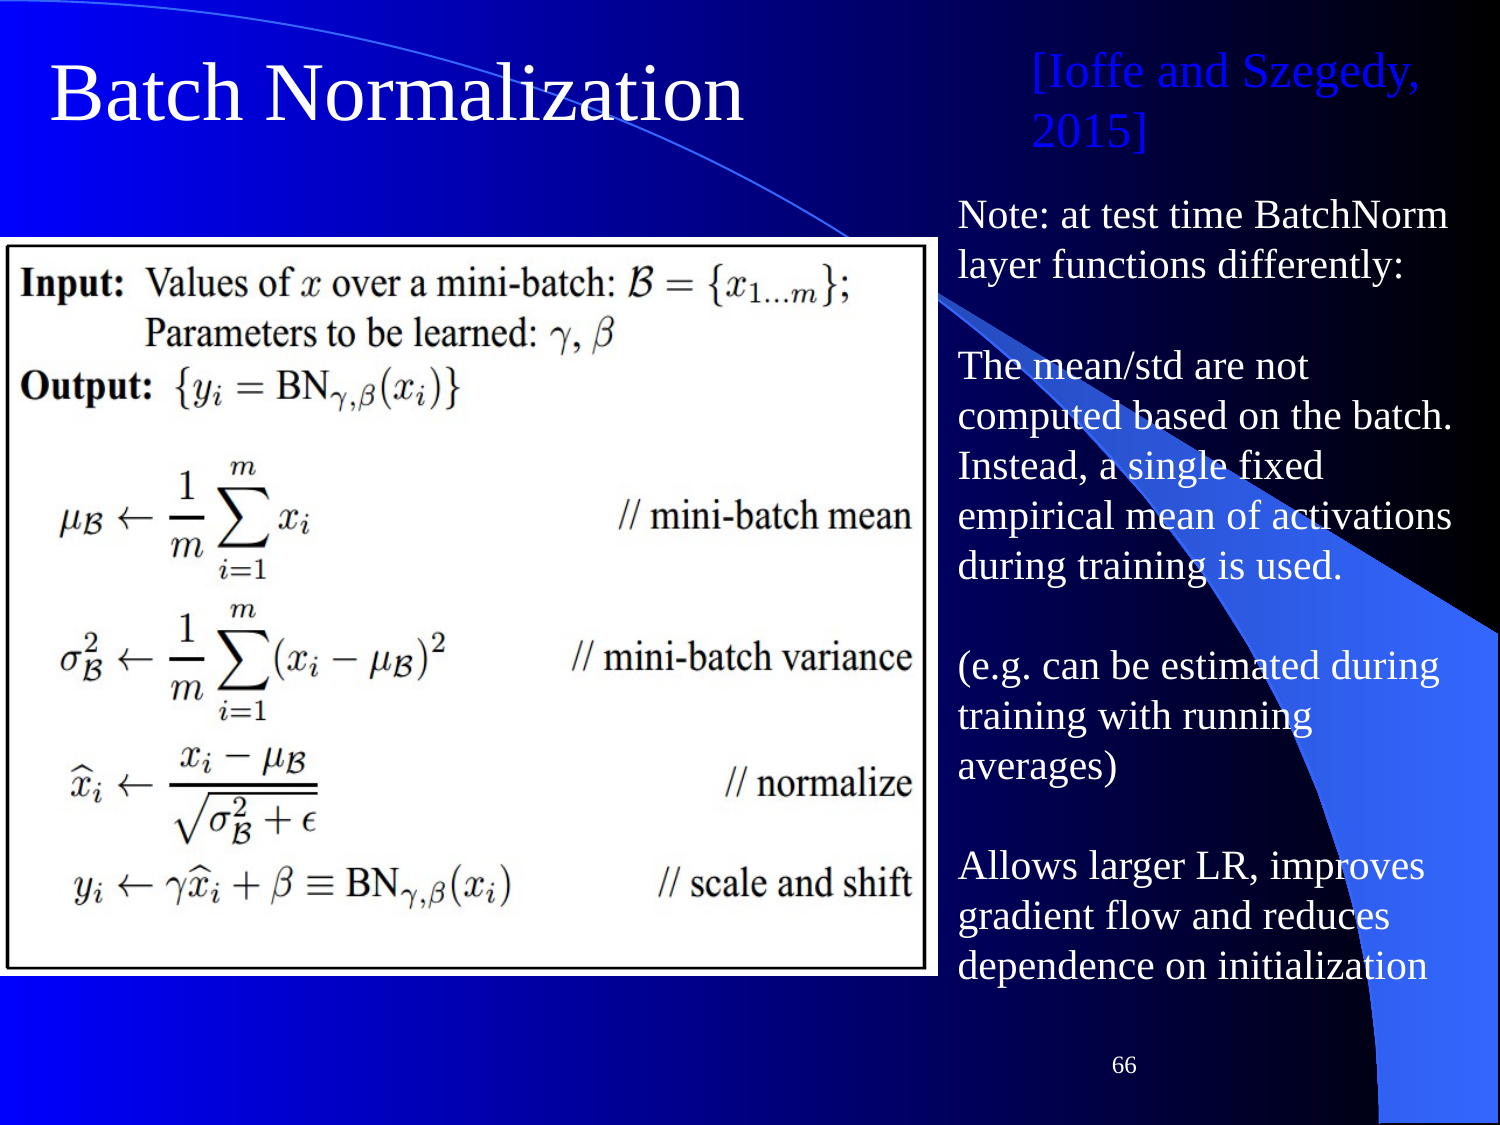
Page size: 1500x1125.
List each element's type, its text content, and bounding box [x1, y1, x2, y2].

text_box Batch Normalization [29, 16, 1397, 163]
slide_number 66 [1066, 1020, 1158, 1108]
text_box [Ioffe and Szegedy, 2015] [1011, 16, 1485, 127]
picture [0, 237, 938, 976]
text_box Note: at test time BatchNorm layer functions differently: The mean/std are not computed based on the batch. Instead, a single fixed empirical mean of activations during training is used. (e.g. can be estimated during training with running averages) Allows larger LR, improves gradient flow and reduces dependence on initialization [937, 167, 1485, 976]
